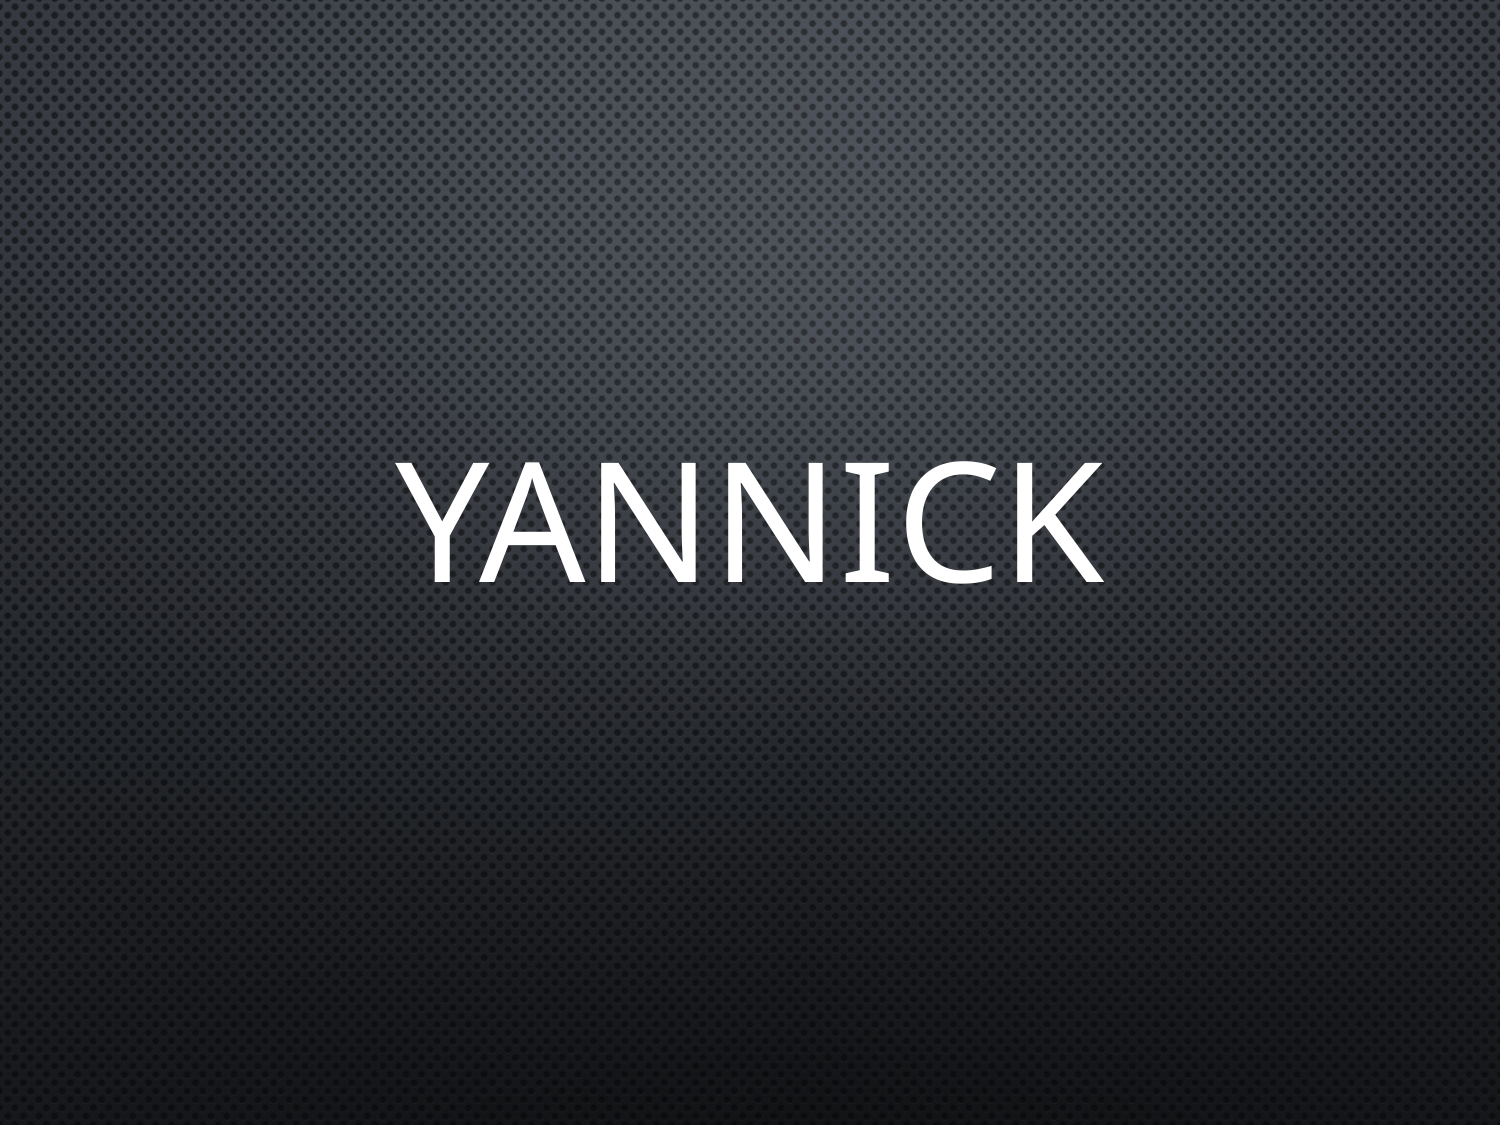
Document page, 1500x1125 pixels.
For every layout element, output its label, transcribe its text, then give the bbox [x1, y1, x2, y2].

title Yannick [133, 408, 1367, 624]
